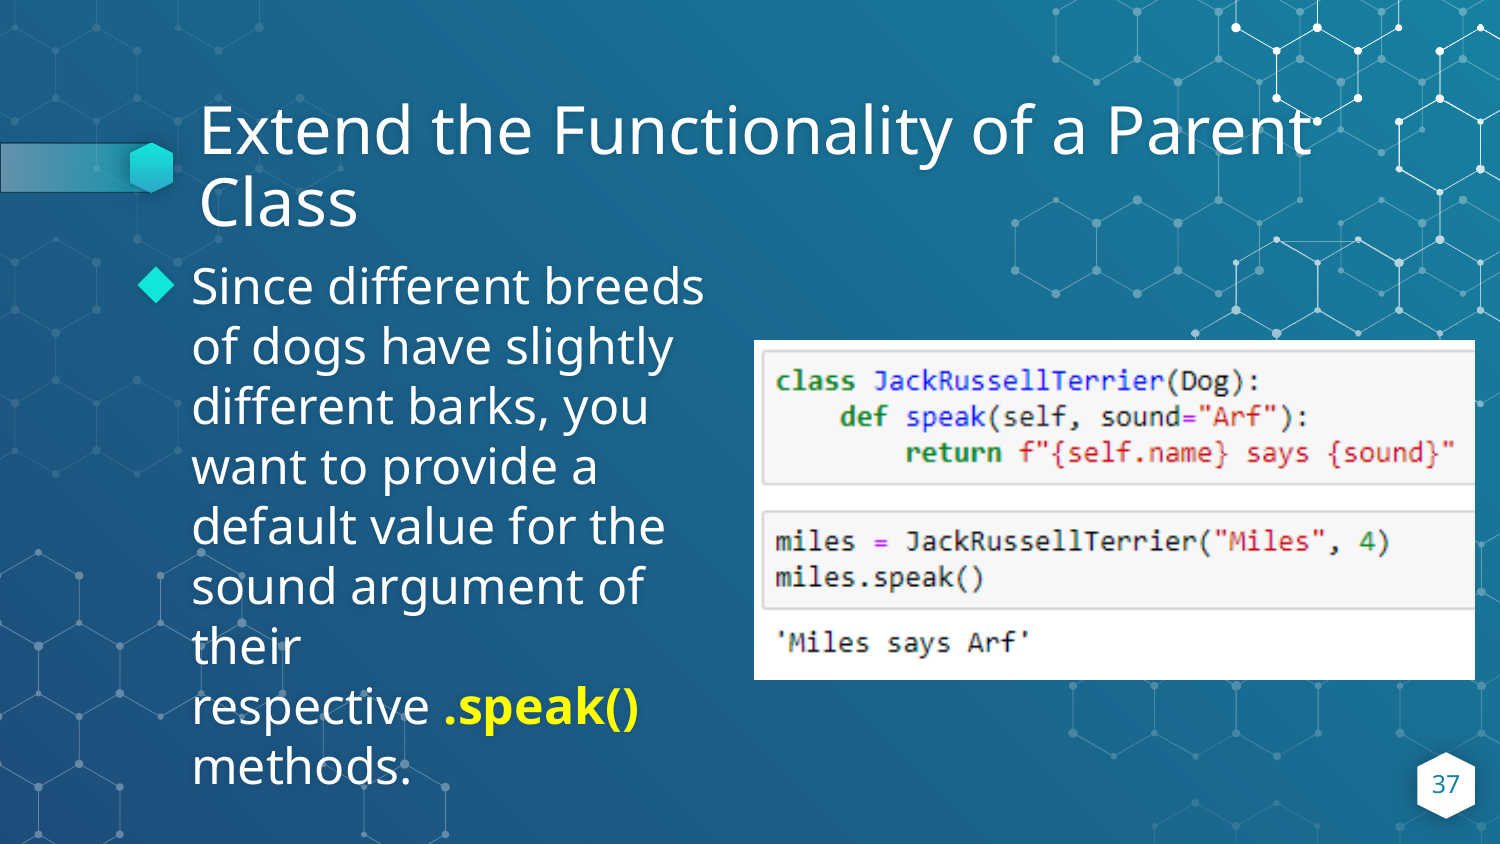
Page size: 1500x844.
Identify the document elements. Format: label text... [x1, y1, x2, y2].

picture [754, 340, 1476, 680]
list Since different breeds of dogs have slightly different barks, you want to provide a default value for the sound argument of their respective .speak() methods. [116, 254, 718, 753]
title Extend the Functionality of a Parent Class [198, 140, 1418, 198]
slide_number 37 [1417, 752, 1475, 819]
